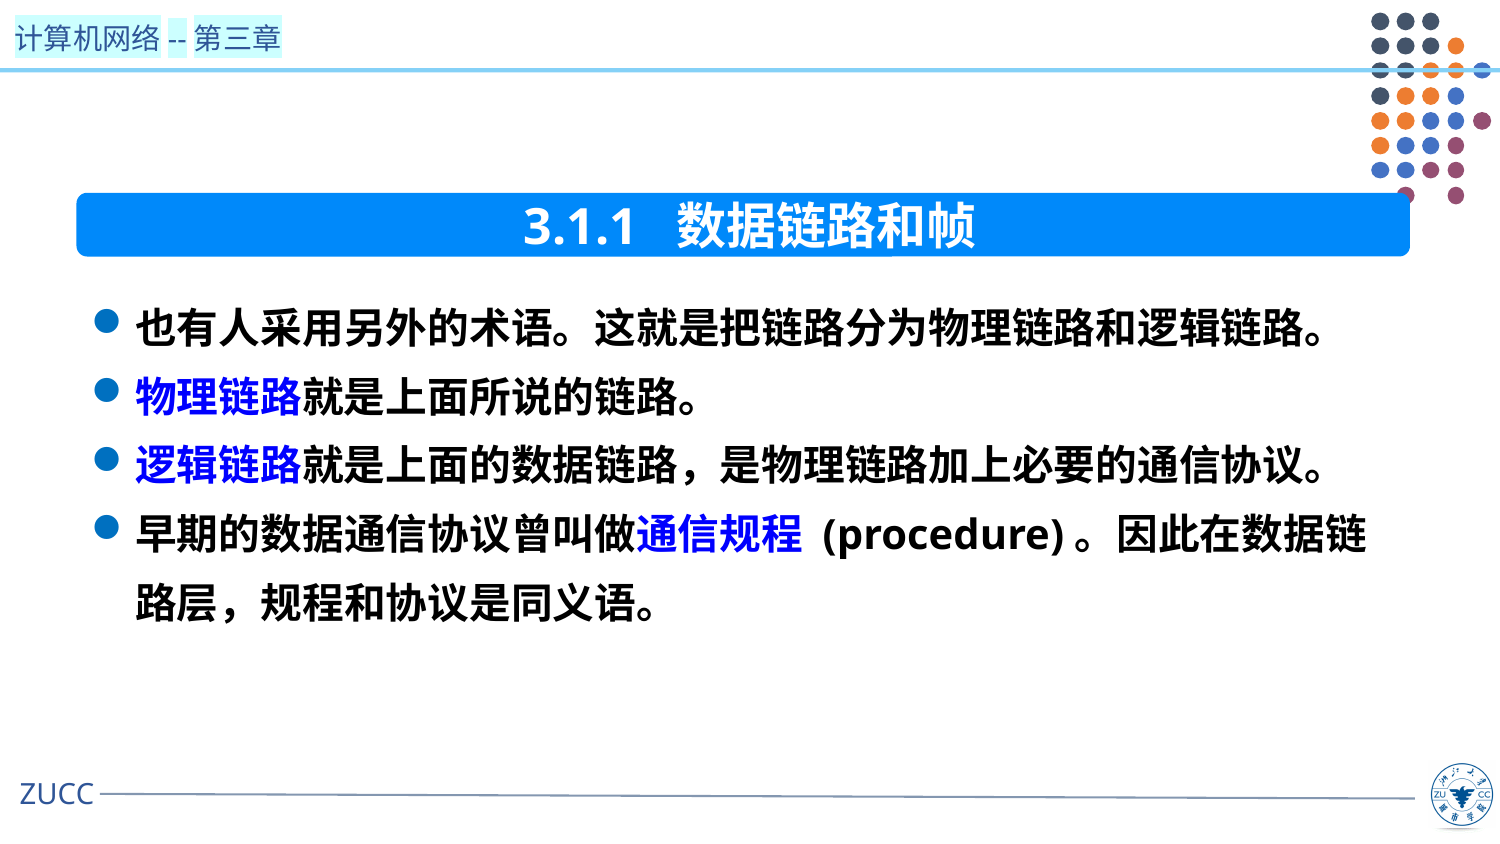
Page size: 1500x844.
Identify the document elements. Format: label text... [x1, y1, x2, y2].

text_box [76, 192, 509, 257]
text_box [991, 192, 1411, 257]
text_box 3.1.1 数据链路和帧 [509, 187, 991, 263]
text_box 也有人采用另外的术语。这就是把链路分为物理链路和逻辑链路。 物理链路就是上面所说的链路。 逻辑链路就是上面的数据链路，是物理链路加上必要的通信协议。 早期的数据通信协议曾叫做通信规程 (procedure)。因此在数据链路层，规程和协议是同义语。 [76, 275, 1410, 634]
picture [1415, 750, 1500, 837]
